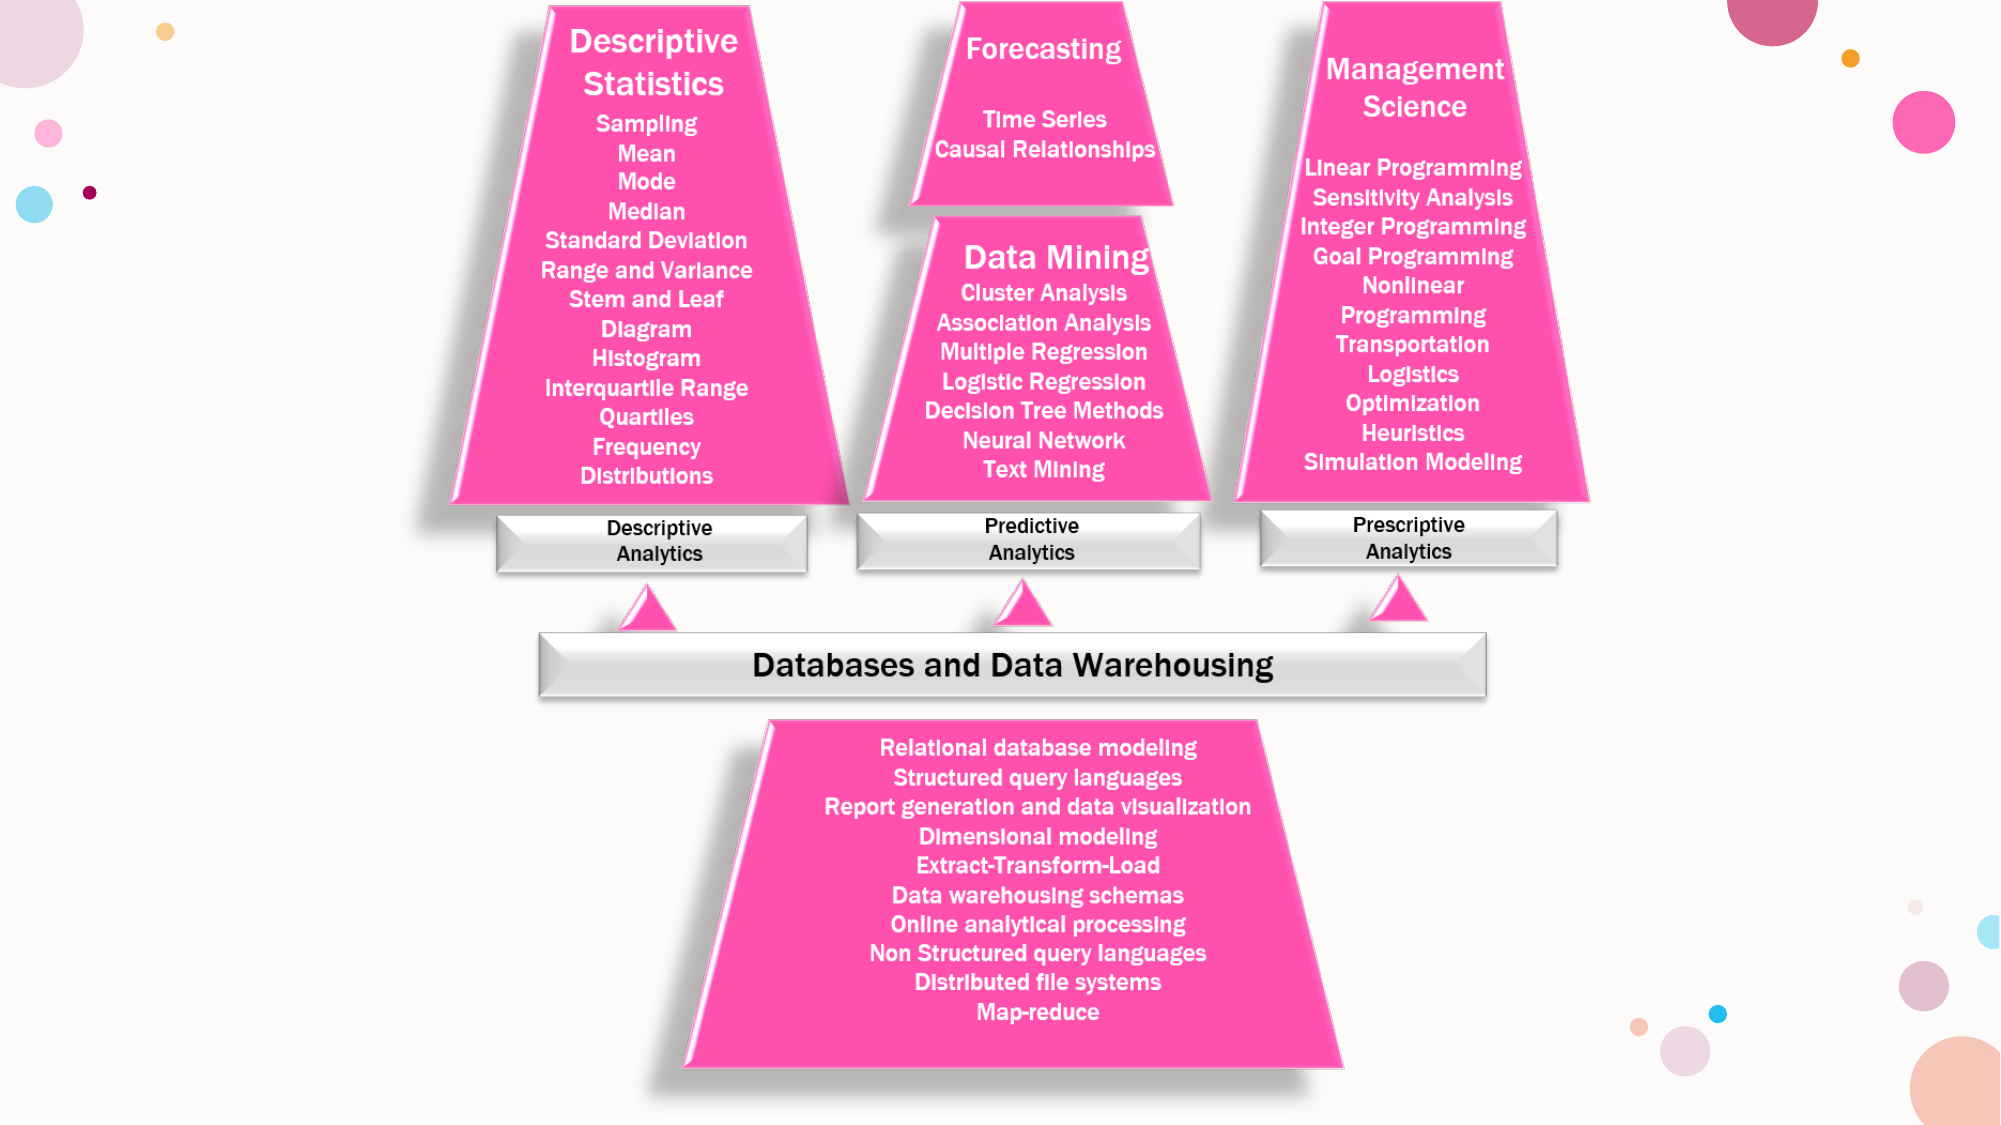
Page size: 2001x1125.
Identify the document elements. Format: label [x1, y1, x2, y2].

picture [386, 0, 1614, 1125]
